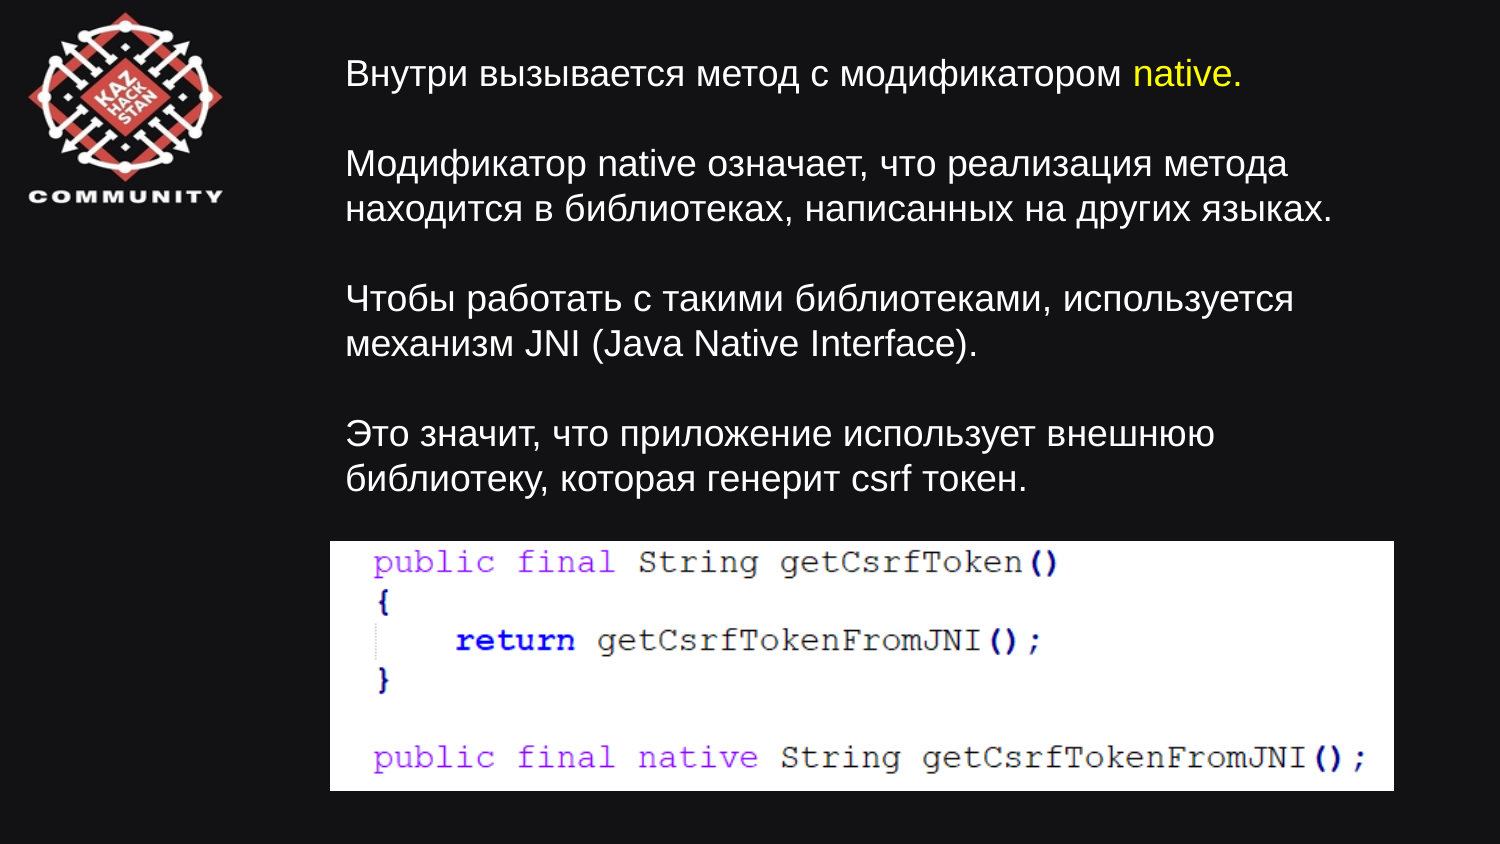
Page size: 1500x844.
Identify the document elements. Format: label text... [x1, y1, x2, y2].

picture [0, 0, 1500, 844]
subtitle Внутри вызывается метод с модификатором native. Модификатор native означает, что реализация метода находится в библиотеках, написанных на других языках. Чтобы работать с такими библиотеками, используется механизм JNI (Java Native Interface). Это значит, что приложение использует внешнюю библиотеку, которая генерит csrf токен. [330, 34, 1445, 502]
